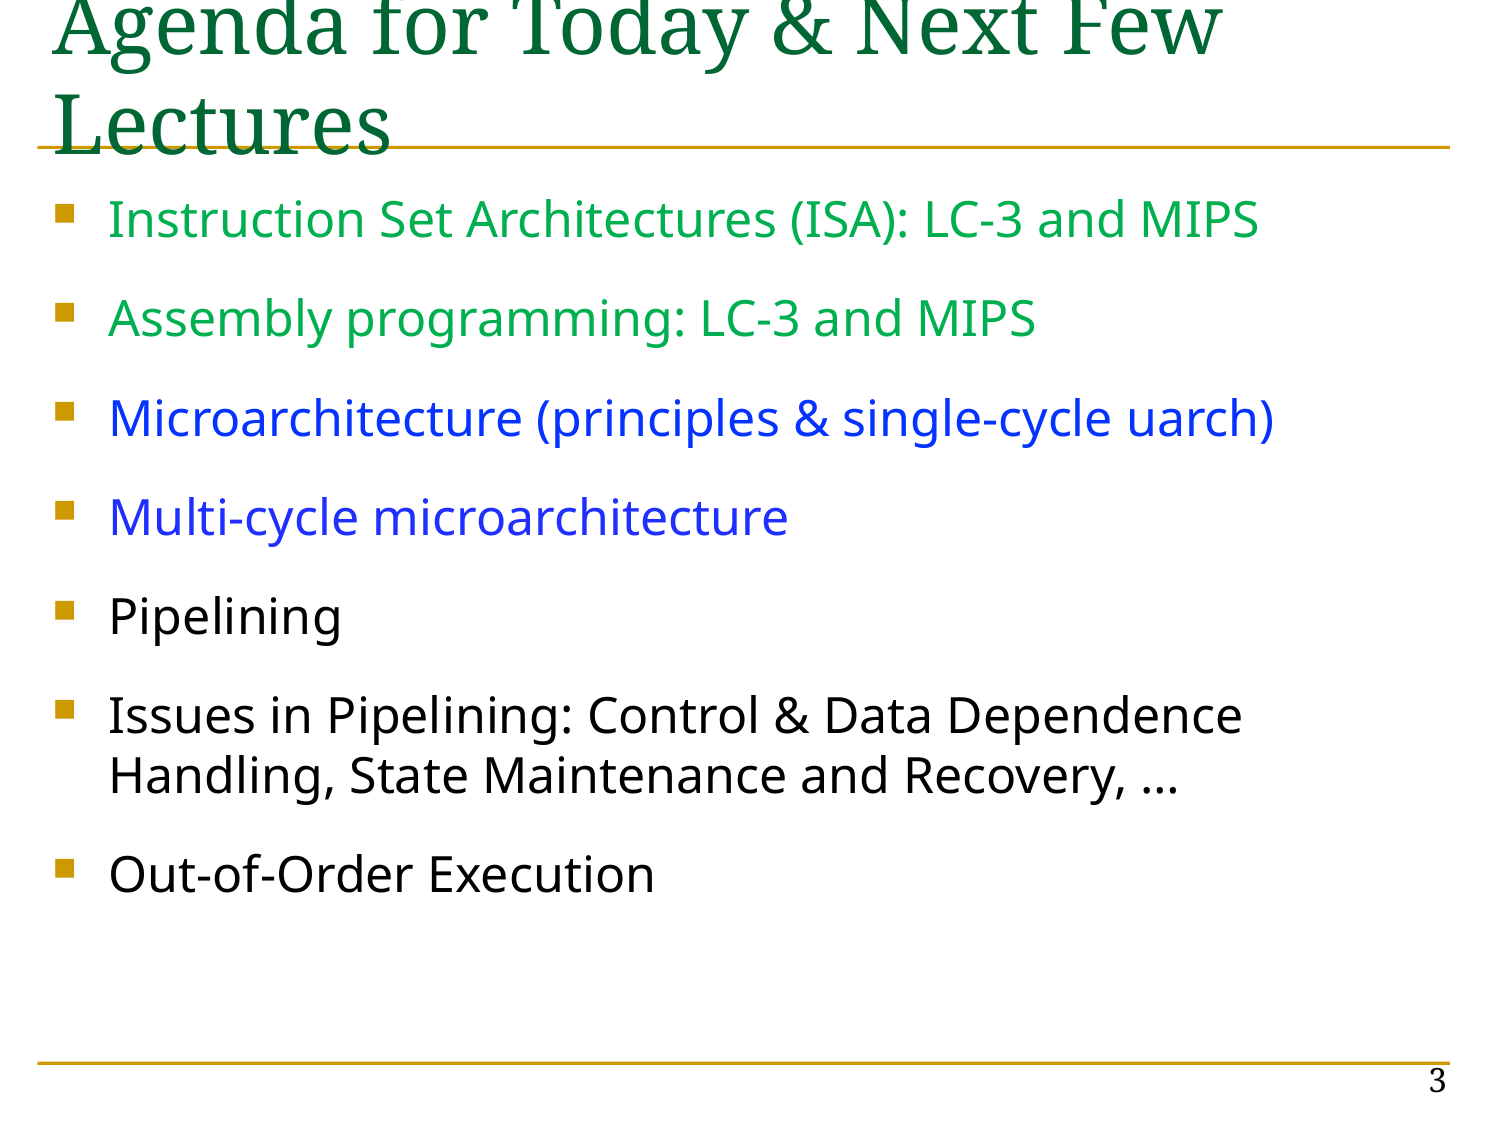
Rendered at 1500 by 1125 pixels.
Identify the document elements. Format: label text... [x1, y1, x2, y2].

title Agenda for Today & Next Few Lectures [37, 0, 1450, 143]
list Instruction Set Architectures (ISA): LC-3 and MIPS Assembly programming: LC-3 and MIPS Microarchitecture (principles & single-cycle uarch) Multi-cycle microarchitecture Pipelining Issues in Pipelining: Control & Data Dependence Handling, State Maintenance and Recovery, … Out-of-Order Execution [37, 180, 1450, 1100]
slide_number 3 [1111, 1036, 1462, 1112]
